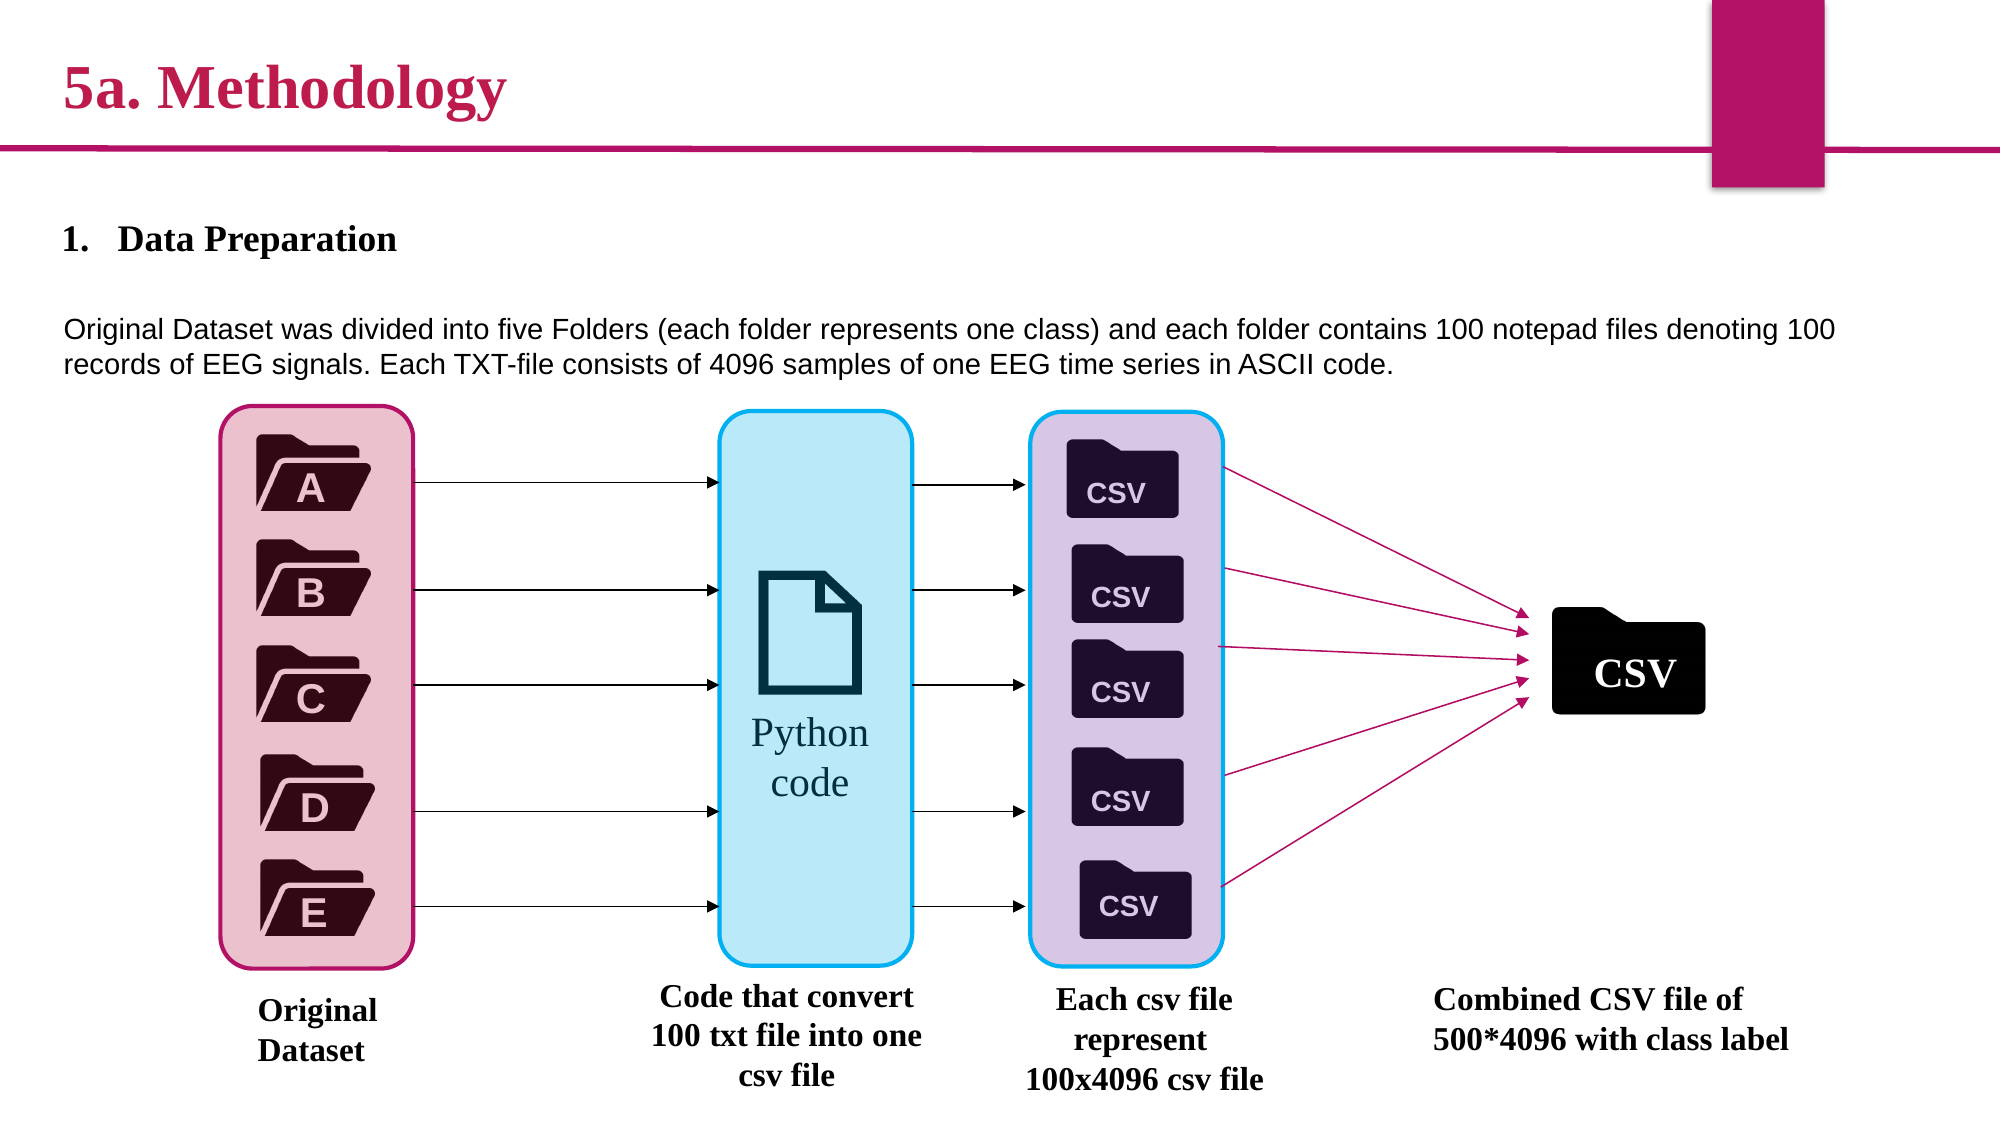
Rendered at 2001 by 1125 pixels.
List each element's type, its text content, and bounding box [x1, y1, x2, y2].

text_box Original Dataset [242, 980, 422, 1076]
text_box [220, 405, 1728, 969]
text_box 5a. Methodology [48, 38, 1589, 130]
text_box Data Preparation [46, 184, 779, 271]
text_box Combined CSV file of 500*4096 with class label [1418, 969, 1808, 1064]
text_box Each csv file represent 100x4096 csv file [1005, 978, 1284, 1105]
text_box Code that convert 100 txt file into one csv file [635, 978, 938, 1101]
text_box Original Dataset was divided into five Folders (each folder represents one class) and each folder contains 100 notepad files denoting 100 records of EEG signals. Each TXT-file consists of 4096 samples of one EEG time series in ASCII code. [48, 302, 1957, 388]
